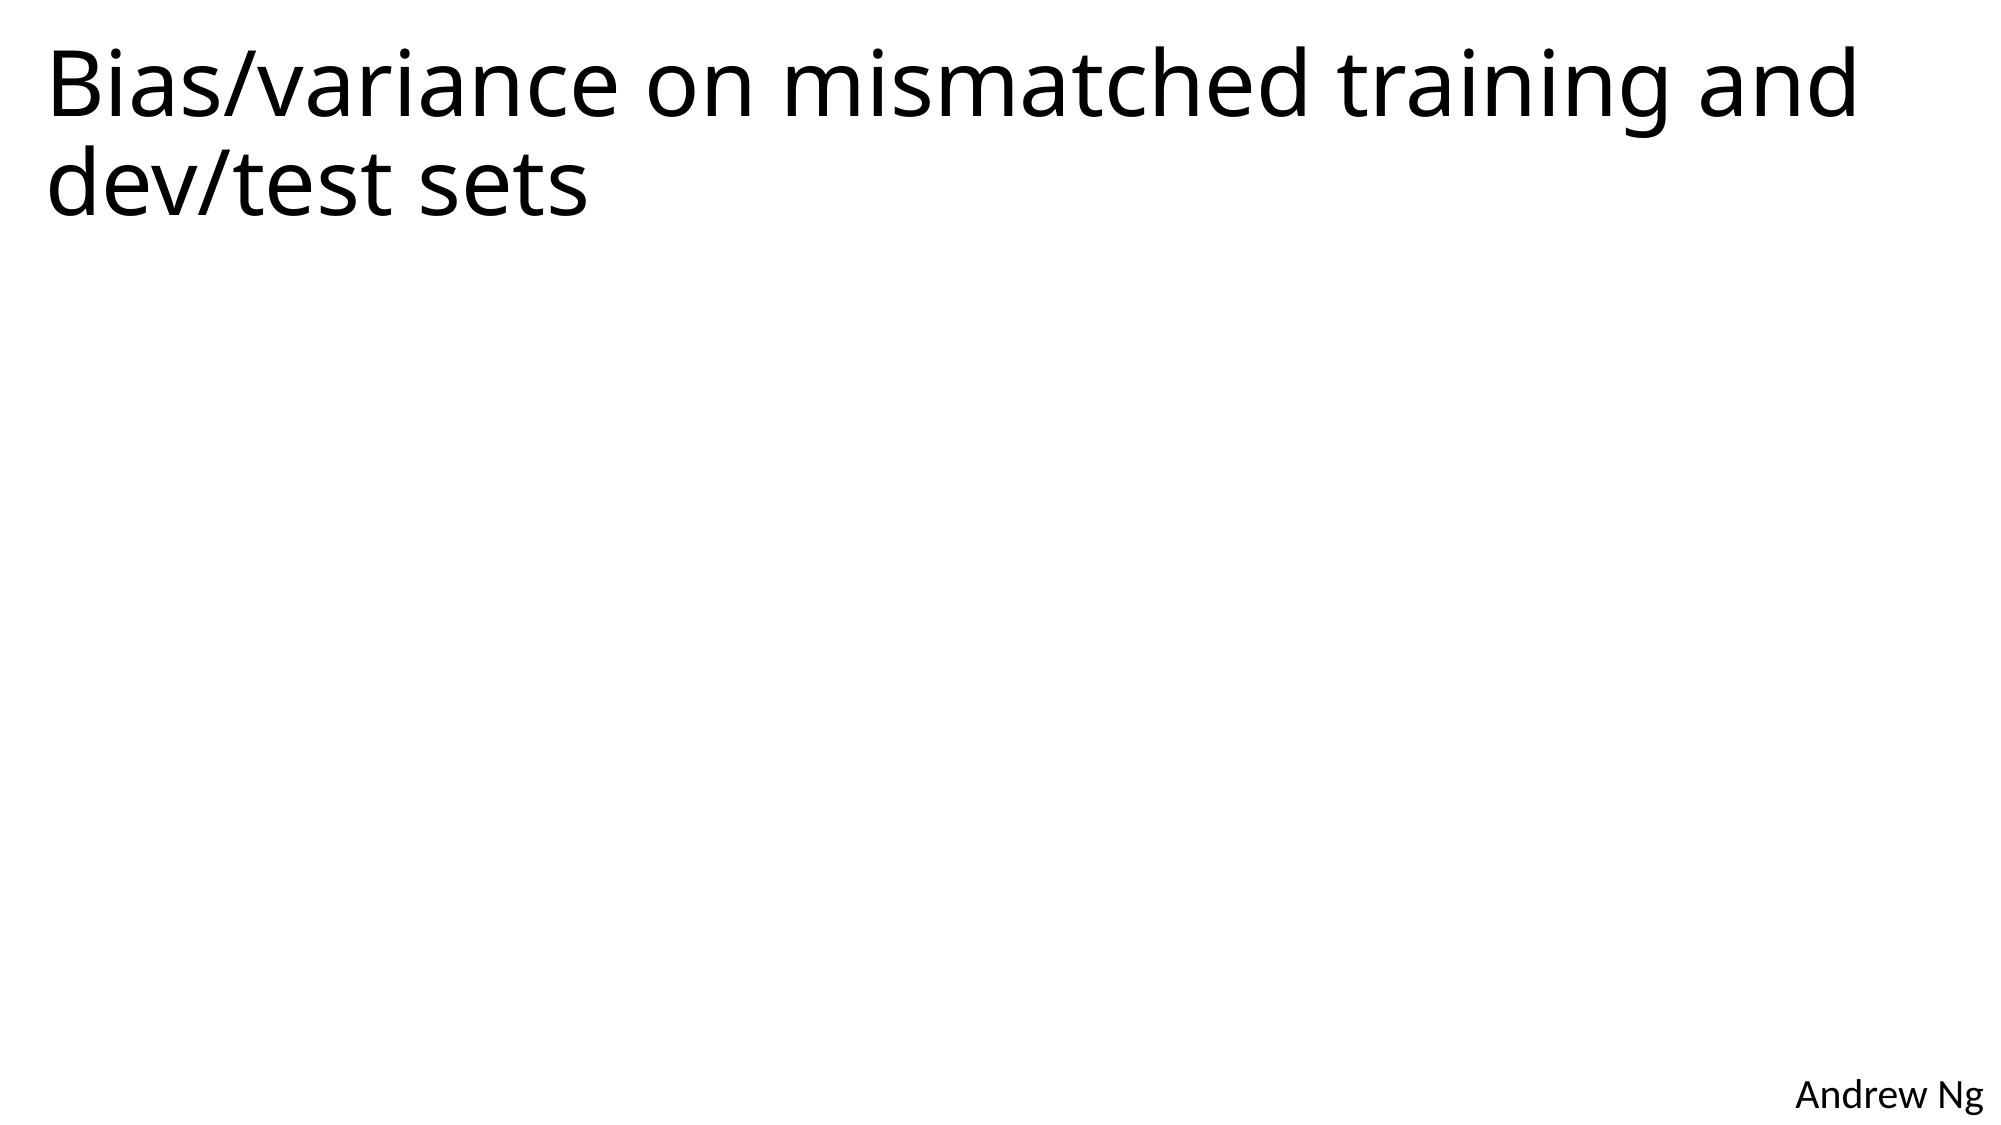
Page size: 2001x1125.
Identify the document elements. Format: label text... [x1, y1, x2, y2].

title Bias/variance on mismatched training and dev/test sets [30, 29, 2000, 248]
